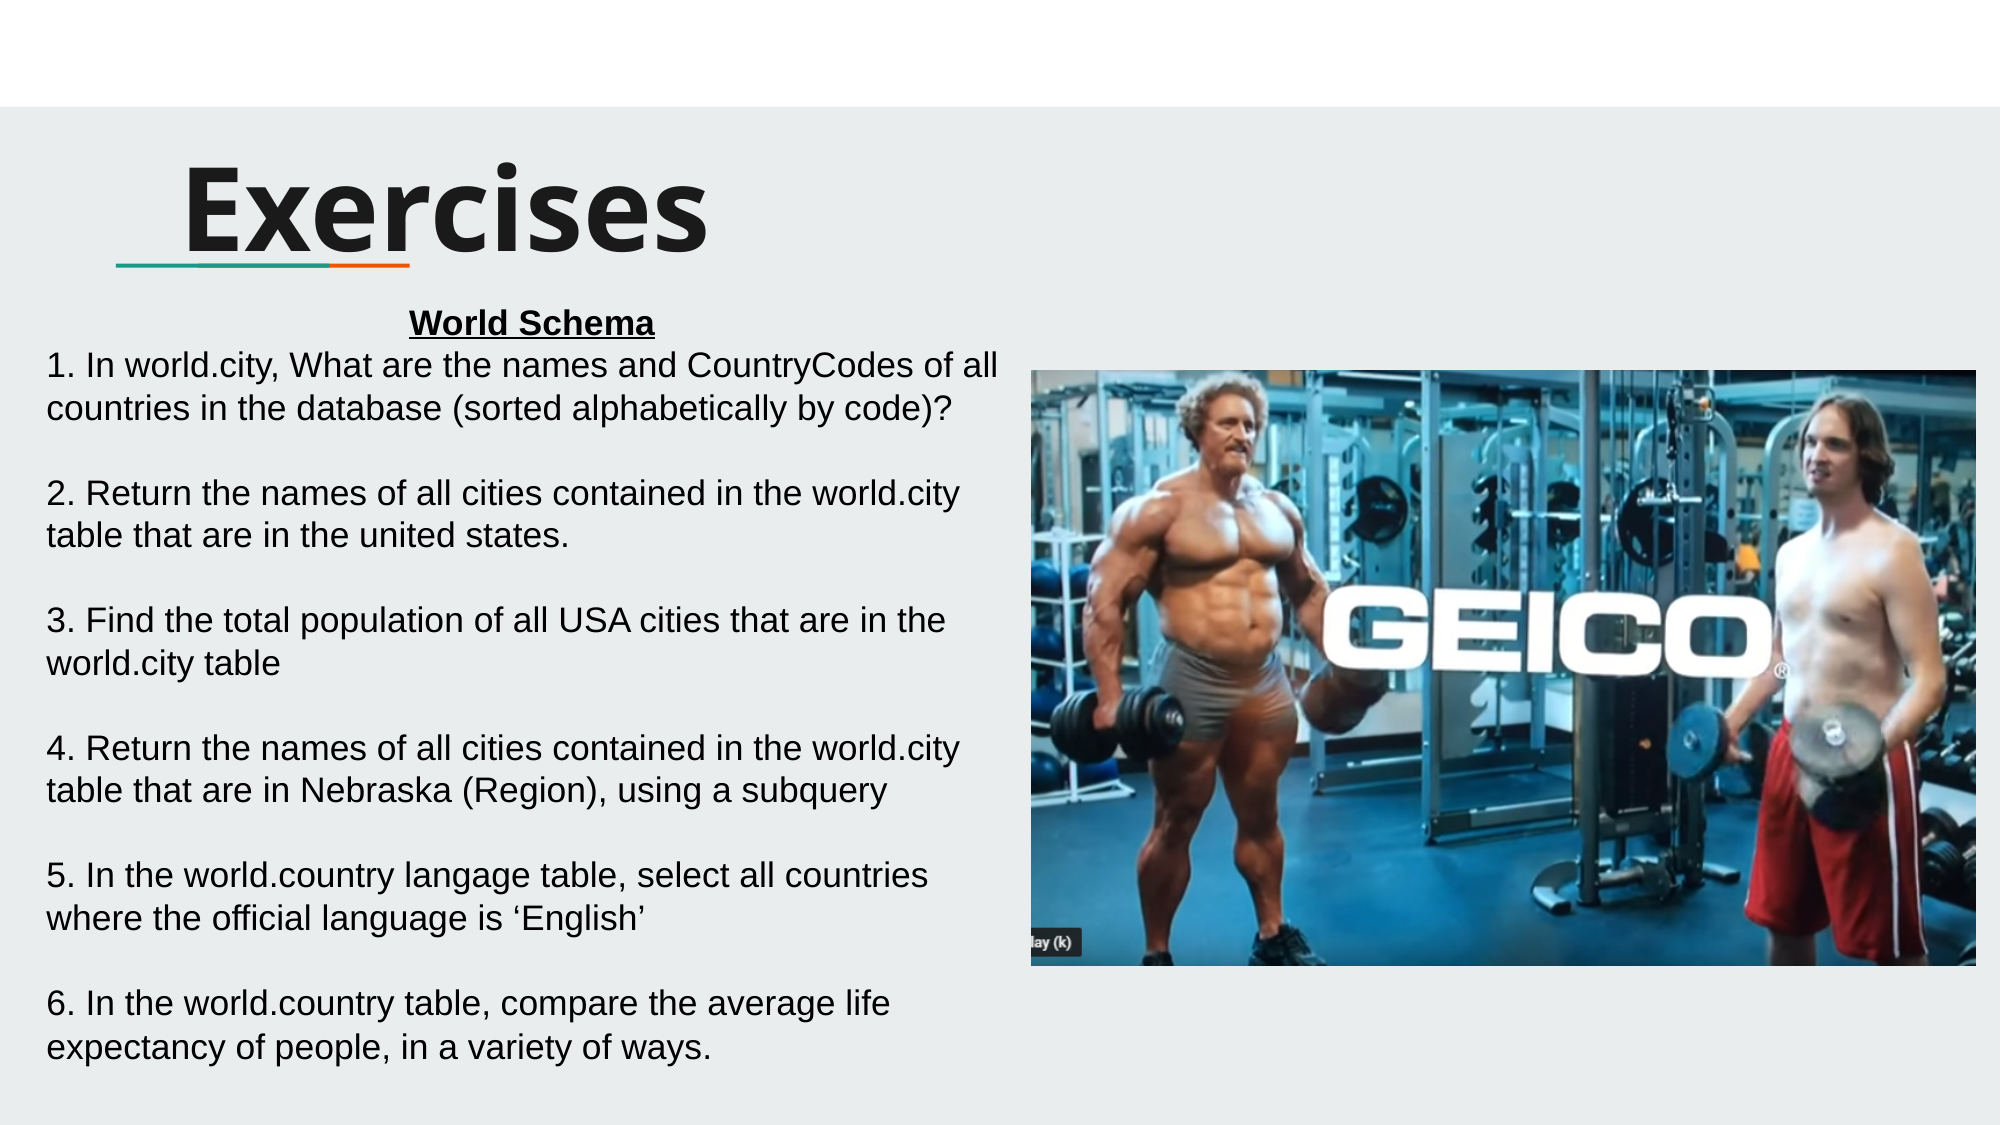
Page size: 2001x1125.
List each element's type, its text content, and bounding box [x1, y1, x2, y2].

text_box World Schema 1. In world.city, What are the names and CountryCodes of all countries in the database (sorted alphabetically by code)? 2. Return the names of all cities contained in the world.city table that are in the united states. 3. Find the total population of all USA cities that are in the world.city table 4. Return the names of all cities contained in the world.city table that are in Nebraska (Region), using a subquery 5. In the world.country langage table, select all countries where the official language is ‘English’ 6. In the world.country table, compare the average life expectancy of people, in a variety of ways. [31, 284, 1033, 1125]
picture [1030, 369, 1976, 966]
title Exercises [159, 114, 1842, 368]
